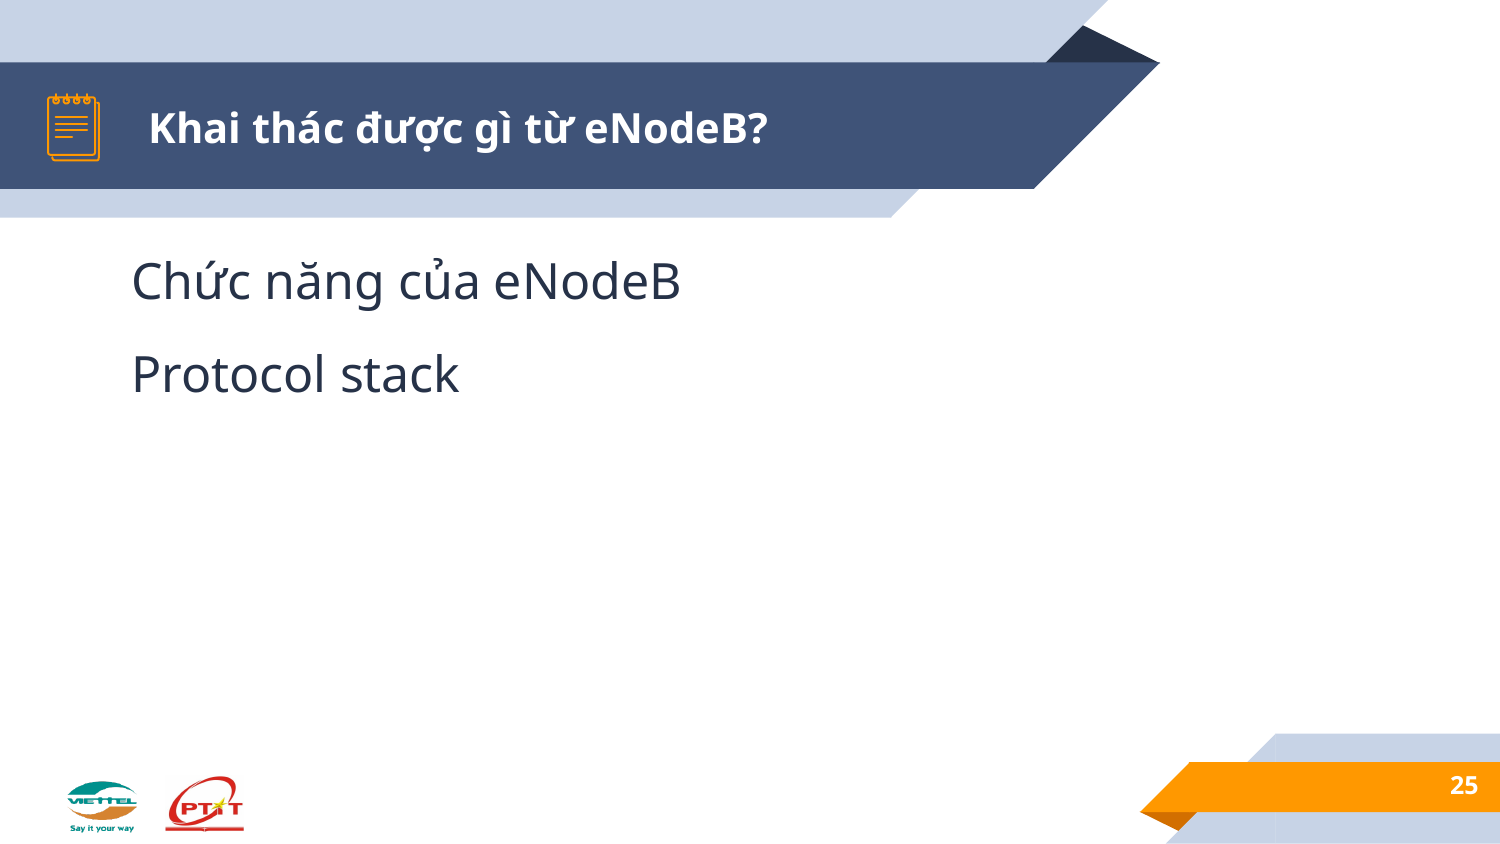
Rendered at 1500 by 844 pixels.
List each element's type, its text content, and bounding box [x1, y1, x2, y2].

picture [63, 776, 142, 836]
picture [165, 775, 244, 832]
title Khai thác được gì từ eNodeB? [133, 64, 997, 190]
list Chức năng của eNodeB Protocol stack [116, 234, 1366, 654]
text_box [47, 93, 100, 161]
slide_number 25 [1249, 760, 1494, 813]
